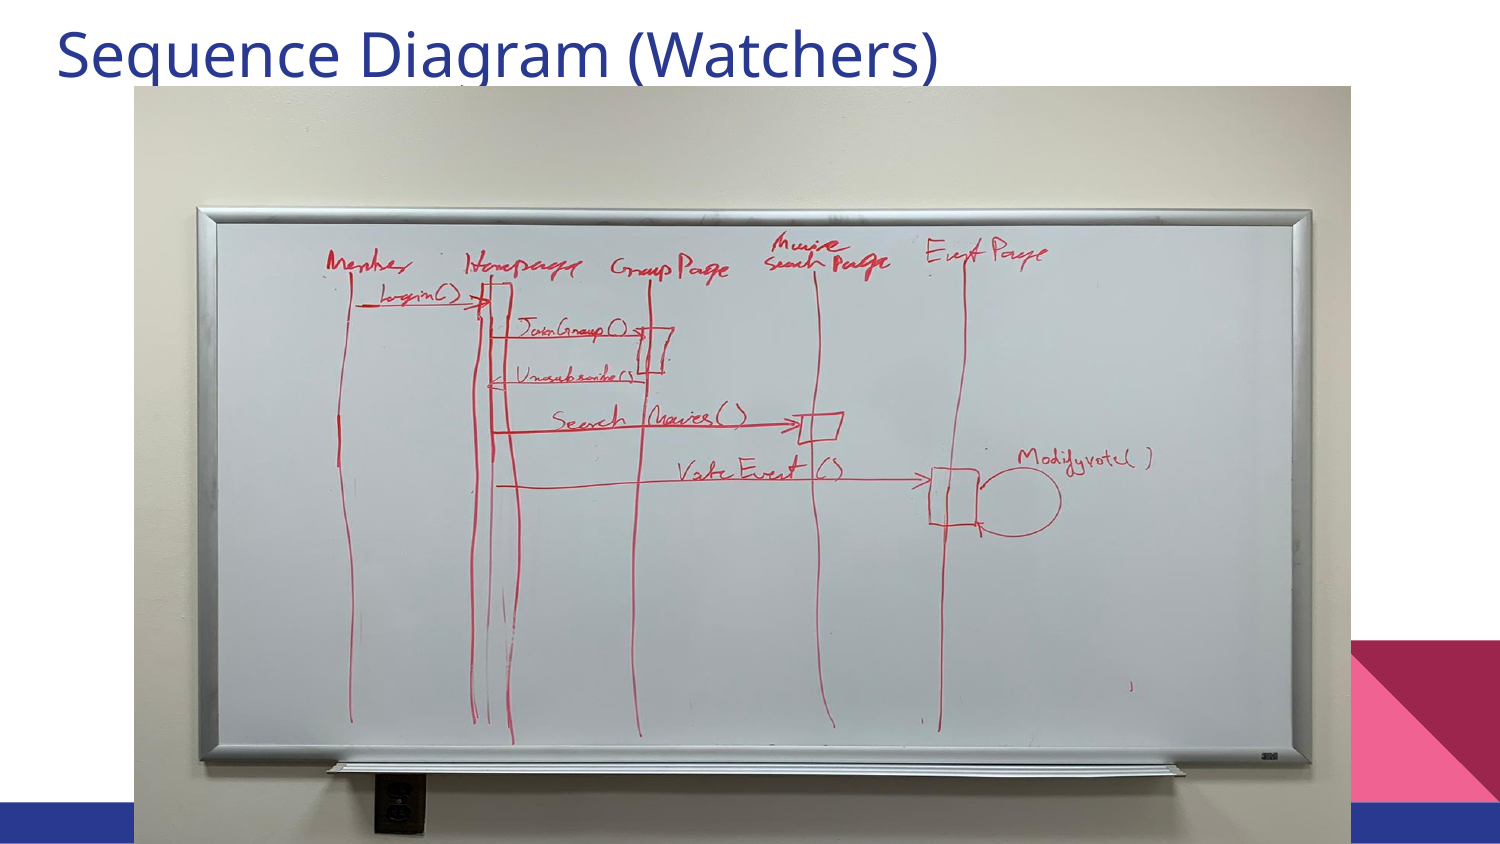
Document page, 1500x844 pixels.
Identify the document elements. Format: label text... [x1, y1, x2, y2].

picture [134, 86, 1352, 844]
title Sequence Diagram (Watchers) [41, 0, 1439, 100]
